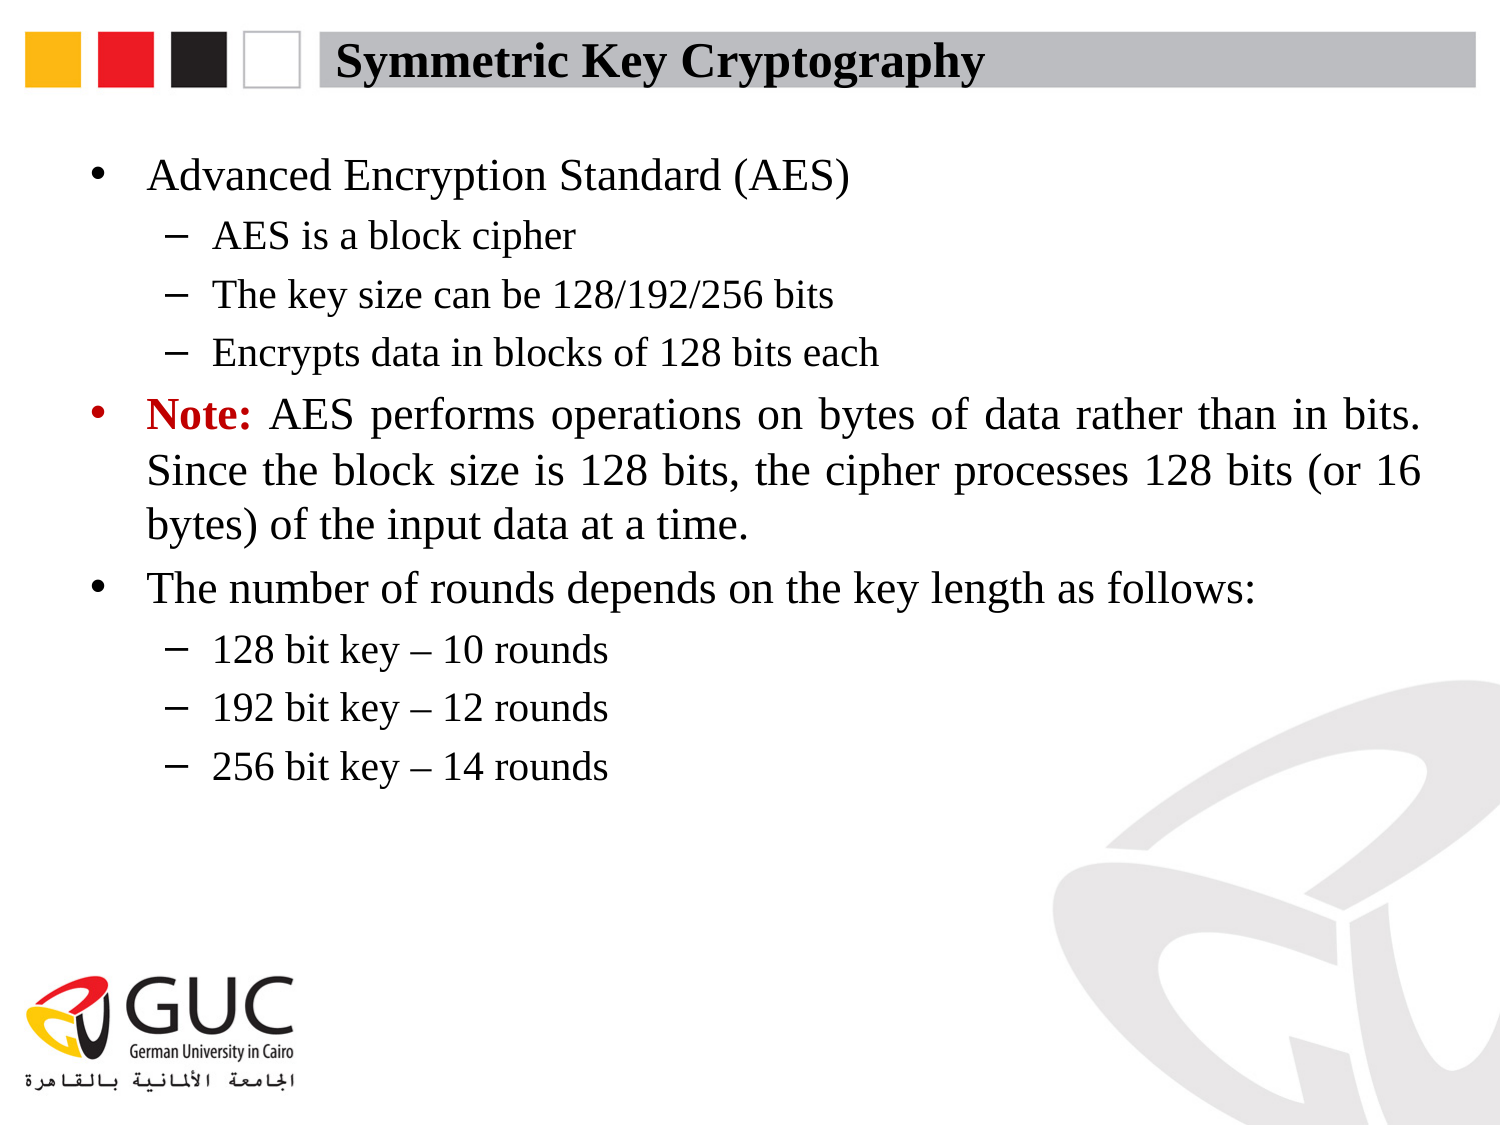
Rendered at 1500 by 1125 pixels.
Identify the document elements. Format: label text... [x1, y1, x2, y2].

title Symmetric Key Cryptography [320, 20, 1471, 72]
picture [0, 0, 1500, 1125]
list Advanced Encryption Standard (AES) AES is a block cipher The key size can be 128/192/256 bits Encrypts data in blocks of 128 bits each Note: AES performs operations on bytes of data rather than in bits. Since the block size is 128 bits, the cipher processes 128 bits (or 16 bytes) of the input data at a time. The number of rounds depends on the key length as follows: 128 bit key – 10 rounds 192 bit key – 12 rounds 256 bit key – 14 rounds [75, 137, 1438, 963]
